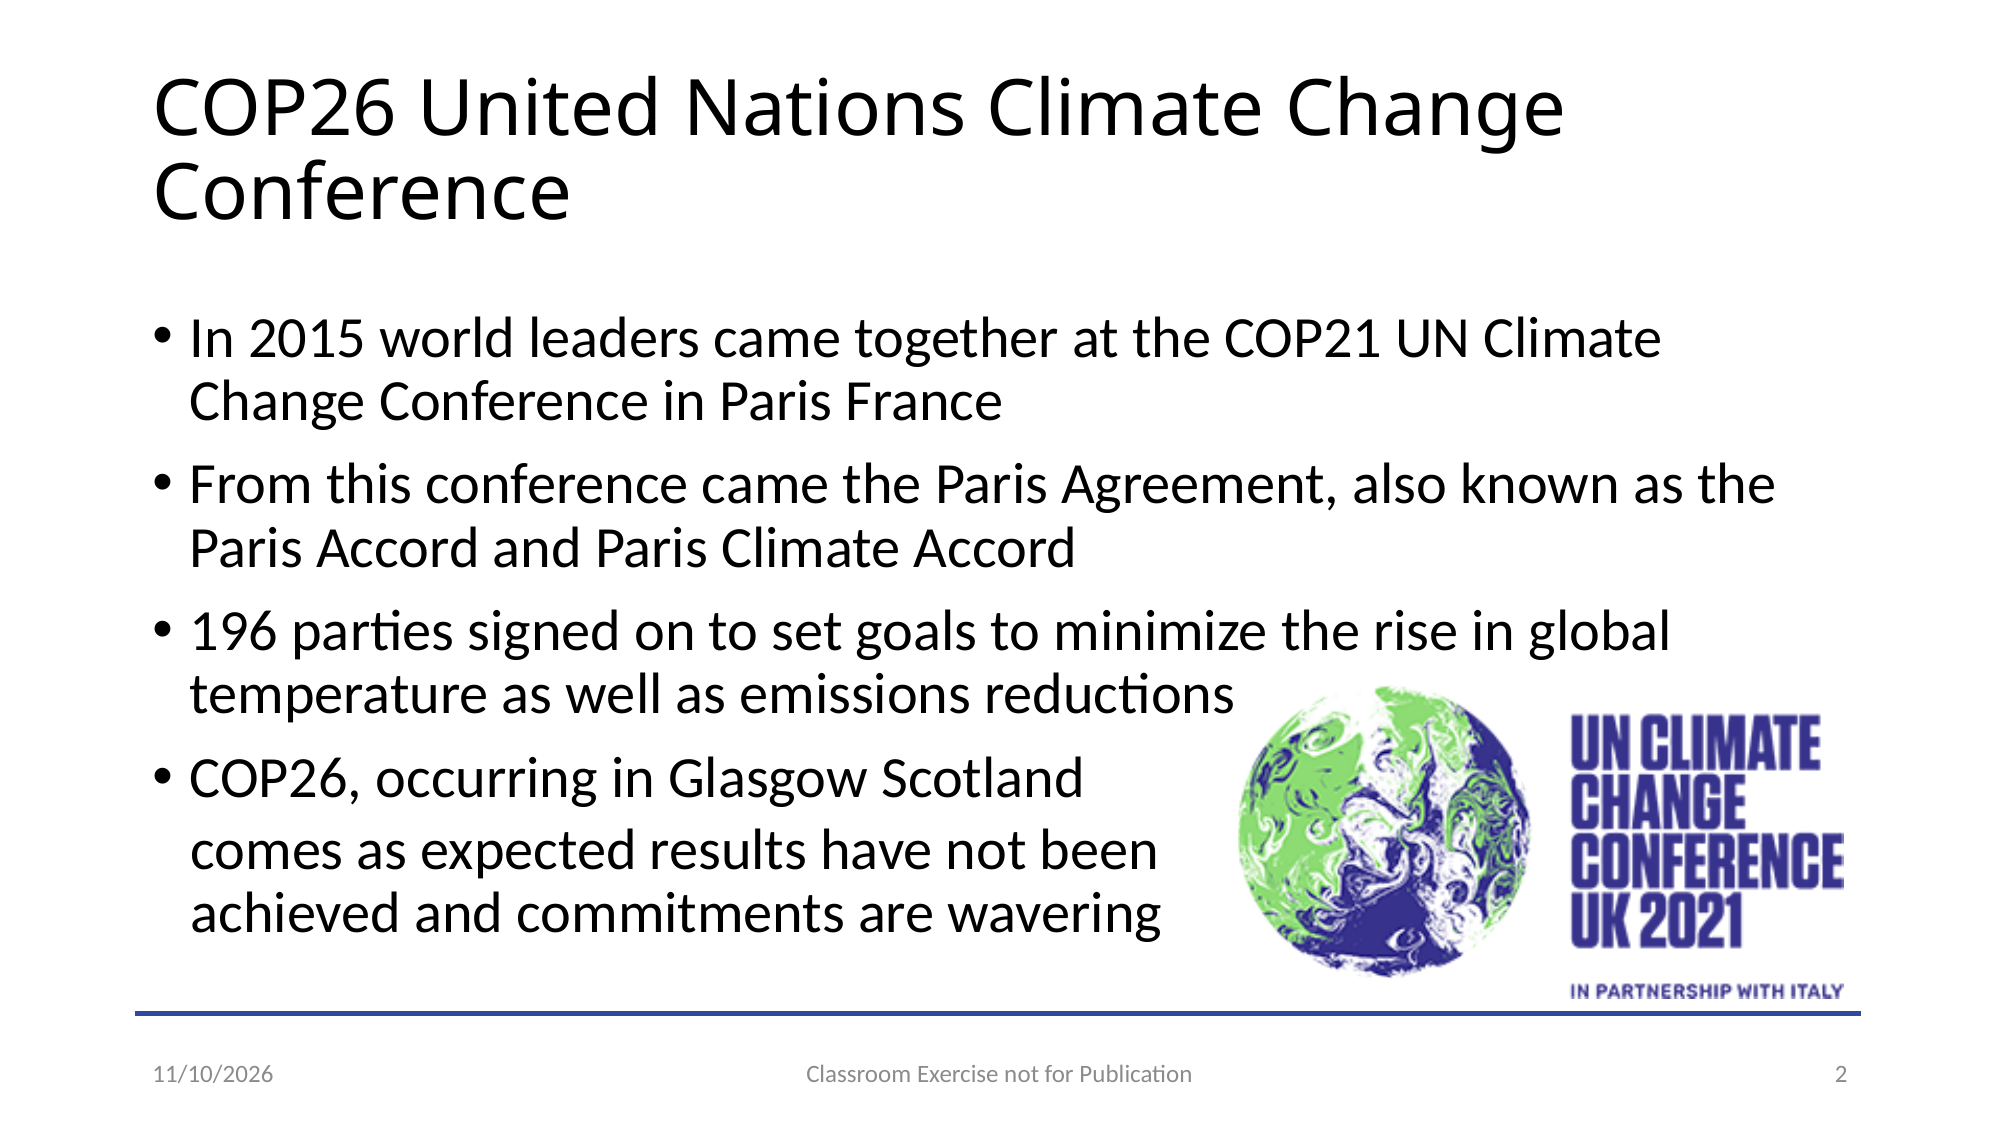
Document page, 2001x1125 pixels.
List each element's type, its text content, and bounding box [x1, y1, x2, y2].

list In 2015 world leaders came together at the COP21 UN Climate Change Conference in Paris France From this conference came the Paris Agreement, also known as the Paris Accord and Paris Climate Accord 196 parties signed on to set goals to minimize the rise in global temperature as well as emissions reductions COP26, occurring in Glasgow Scotland [137, 299, 1863, 741]
text_box comes as expected results have not been achieved and commitments are wavering [137, 741, 1863, 1014]
footer Classroom Exercise not for Publication [662, 1042, 1338, 1103]
picture [1238, 685, 1844, 999]
slide_number 2 [1412, 1042, 1863, 1103]
title COP26 United Nations Climate Change Conference [137, 59, 1863, 245]
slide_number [137, 1042, 588, 1103]
